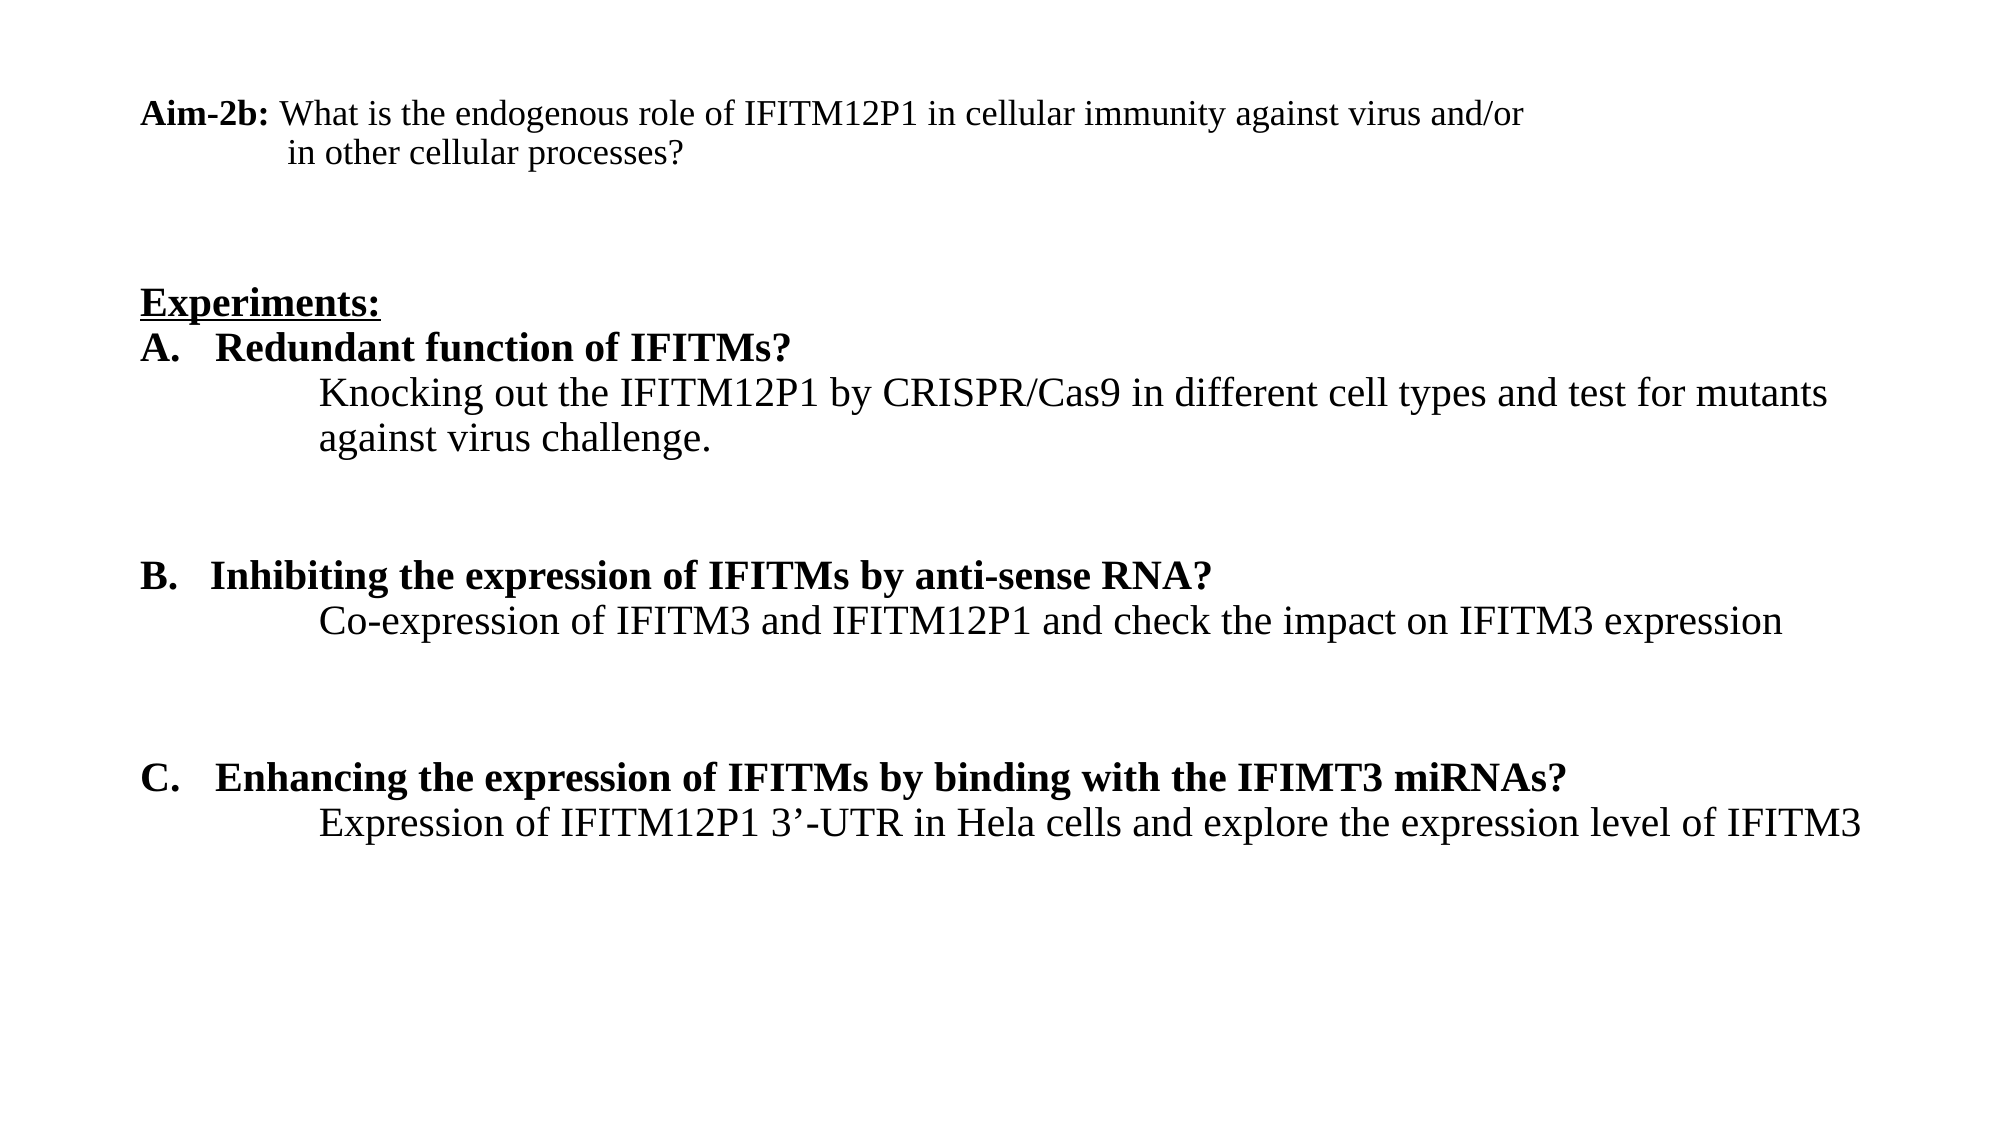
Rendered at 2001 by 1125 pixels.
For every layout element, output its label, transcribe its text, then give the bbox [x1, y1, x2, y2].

text_box Enhancing the expression of IFITMs by binding with the IFIMT3 miRNAs? Expression of IFITM12P1 3’-UTR in Hela cells and explore the expression level of IFITM3 [125, 719, 1929, 883]
title Aim-2b: What is the endogenous role of IFITM12P1 in cellular immunity against virus and/or in other cellular processes? [125, 86, 1929, 225]
text_box B. Inhibiting the expression of IFITMs by anti-sense RNA? Co-expression of IFITM3 and IFITM12P1 and check the impact on IFITM3 expression [125, 517, 1929, 681]
text_box Experiments: Redundant function of IFITMs? Knocking out the IFITM12P1 by CRISPR/Cas9 in different cell types and test for mutants against virus challenge. [125, 289, 1929, 453]
